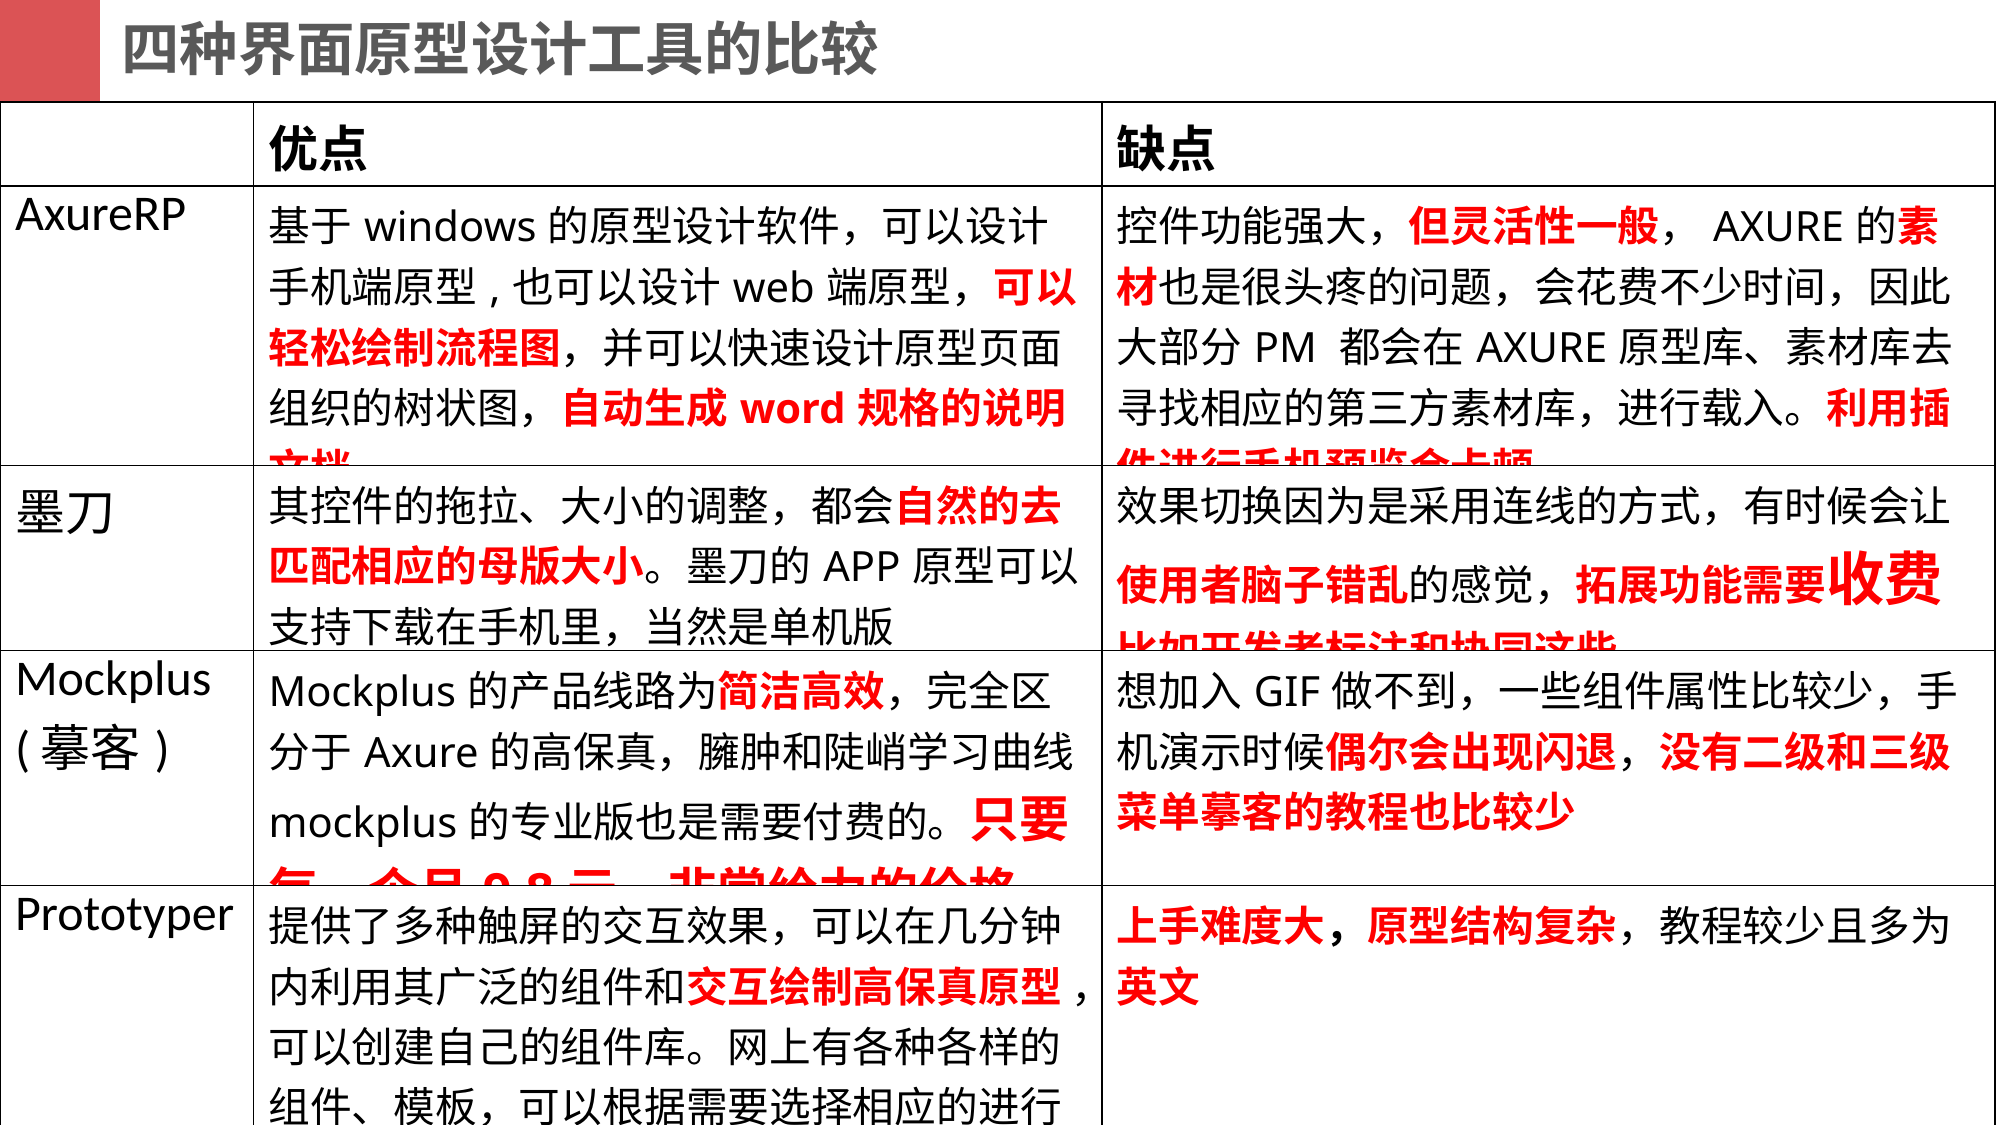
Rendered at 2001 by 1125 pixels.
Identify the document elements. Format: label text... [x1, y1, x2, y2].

table_header 缺点 [1103, 103, 1994, 185]
table_header [1, 103, 253, 185]
table_cell 想加入GIF做不到，一些组件属性比较少，手机演示时候偶尔会出现闪退，没有二级和三级菜单摹客的教程也比较少 [1103, 651, 1994, 885]
table_cell Prototyper [1, 886, 253, 1125]
table_cell Mockplus (摹客) [1, 651, 253, 885]
table_cell 其控件的拖拉、大小的调整，都会自然的去匹配相应的母版大小。墨刀的APP原型可以支持下载在手机里，当然是单机版 [254, 466, 1101, 650]
table_cell 效果切换因为是采用连线的方式，有时候会让使用者脑子错乱的感觉，拓展功能需要收费比如开发者标注和协同这些 [1103, 466, 1994, 650]
text_box 四种界面原型设计工具的比较 [106, 5, 934, 90]
table_cell 墨刀 [1, 466, 253, 650]
table_cell Mockplus的产品线路为简洁高效，完全区分于Axure的高保真，臃肿和陡峭学习曲线mockplus的专业版也是需要付费的。只要每一个月9.8元。非常给力的价格 [254, 651, 1101, 885]
table_cell 控件功能强大，但灵活性一般，AXURE的素材也是很头疼的问题，会花费不少时间，因此大部分PM 都会在AXURE原型库、素材库去寻找相应的第三方素材库，进行载入。利用插件进行手机预览会卡顿 [1103, 187, 1994, 465]
table_cell AxureRP [1, 187, 253, 465]
table_header 优点 [254, 103, 1101, 185]
text_box [0, 0, 101, 101]
table_cell 基于windows的原型设计软件，可以设计手机端原型,也可以设计web端原型，可以轻松绘制流程图，并可以快速设计原型页面组织的树状图，自动生成word规格的说明文档 [254, 187, 1101, 465]
table_cell 上手难度大，原型结构复杂，教程较少且多为英文 [1103, 886, 1994, 1125]
table_cell 提供了多种触屏的交互效果，可以在几分钟内利用其广泛的组件和交互绘制高保真原型 ，可以创建自己的组件库。网上有各种各样的组件、模板，可以根据需要选择相应的进行使用。 [254, 886, 1101, 1125]
